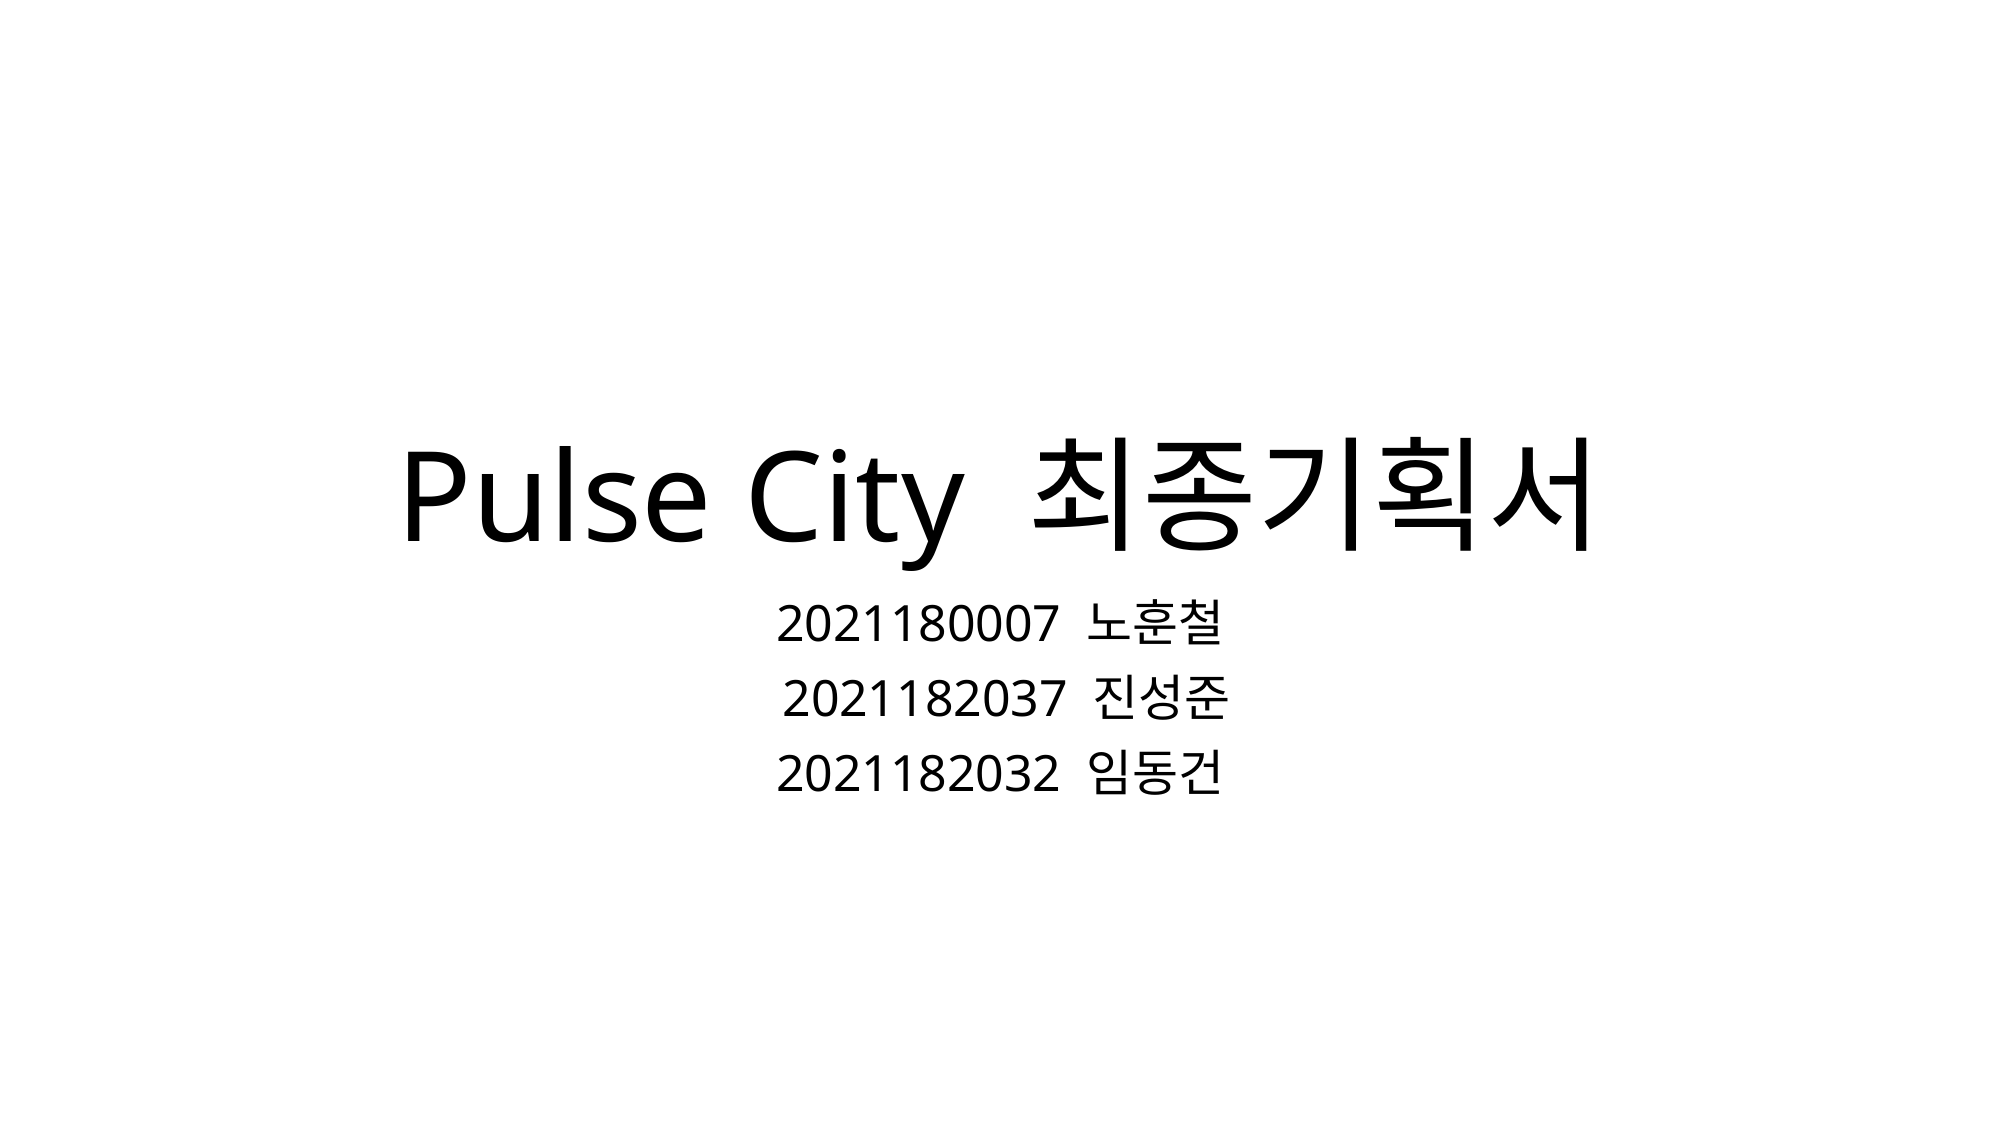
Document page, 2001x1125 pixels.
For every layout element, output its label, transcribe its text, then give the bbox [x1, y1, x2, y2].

title Pulse City 최종기획서 [249, 184, 1750, 576]
subtitle 2021180007 노훈철 2021182037 진성준 2021182032 임동건 [249, 590, 1750, 863]
